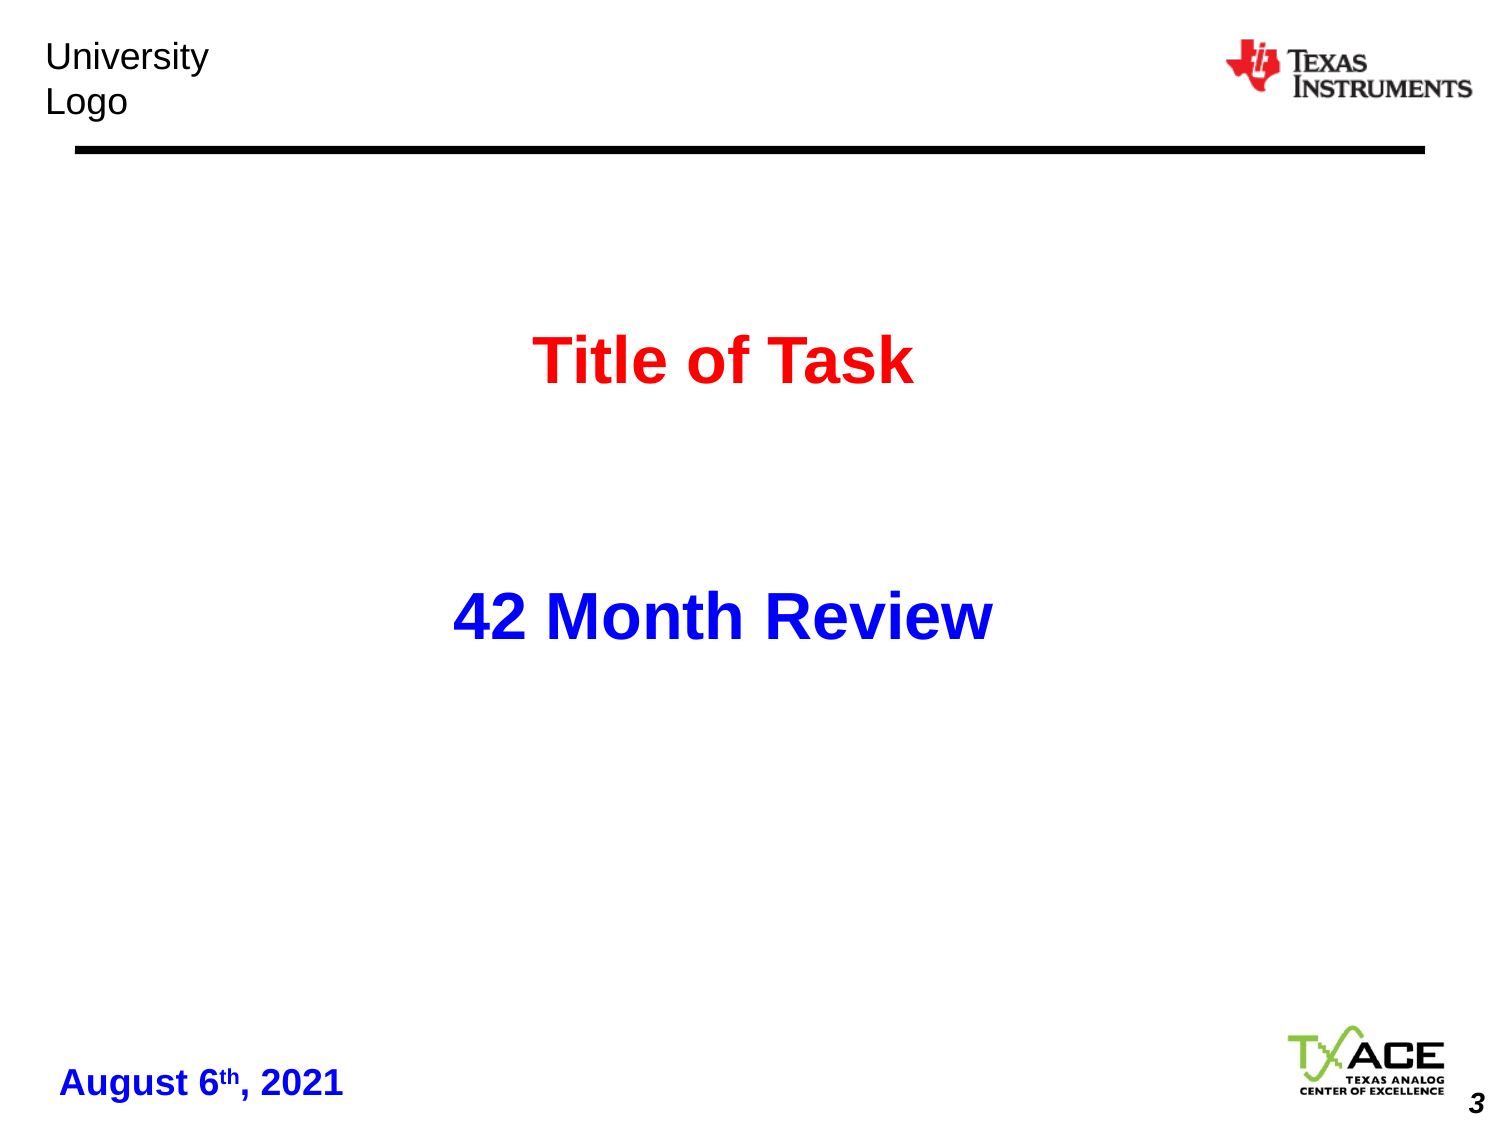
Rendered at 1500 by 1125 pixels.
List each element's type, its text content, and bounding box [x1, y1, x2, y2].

text_box University Logo [30, 24, 225, 130]
text_box August 6th, 2021 [43, 1050, 359, 1111]
picture [1224, 12, 1476, 126]
picture [1287, 1024, 1445, 1097]
list Title of Task 42 Month Review [30, 554, 1418, 801]
